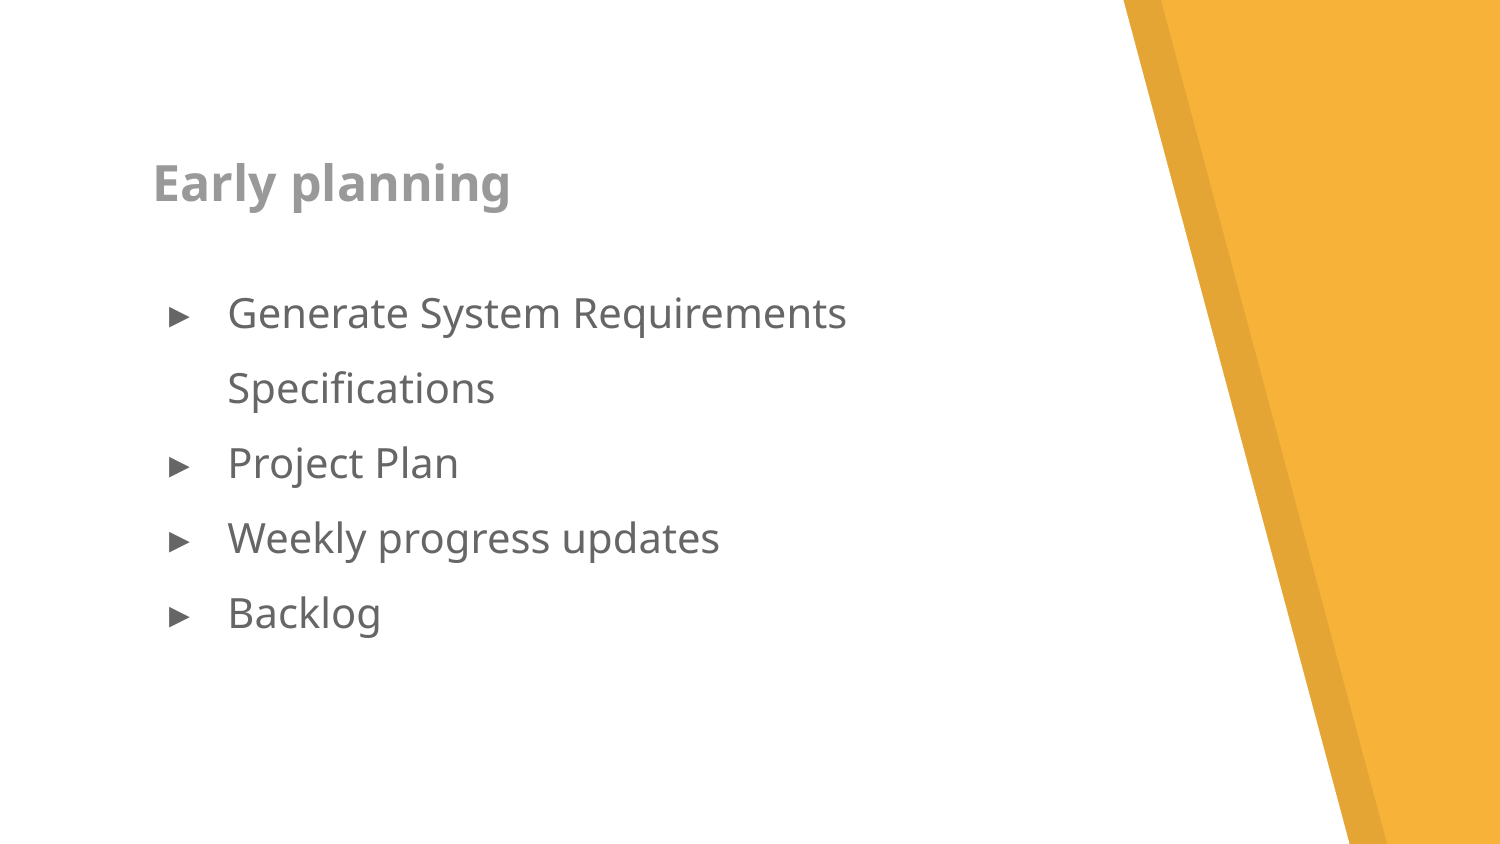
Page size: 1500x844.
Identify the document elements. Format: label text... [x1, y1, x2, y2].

list Generate System Requirements Specifications Project Plan Weekly progress updates Backlog [137, 246, 1139, 698]
title Early planning [137, 146, 1011, 227]
